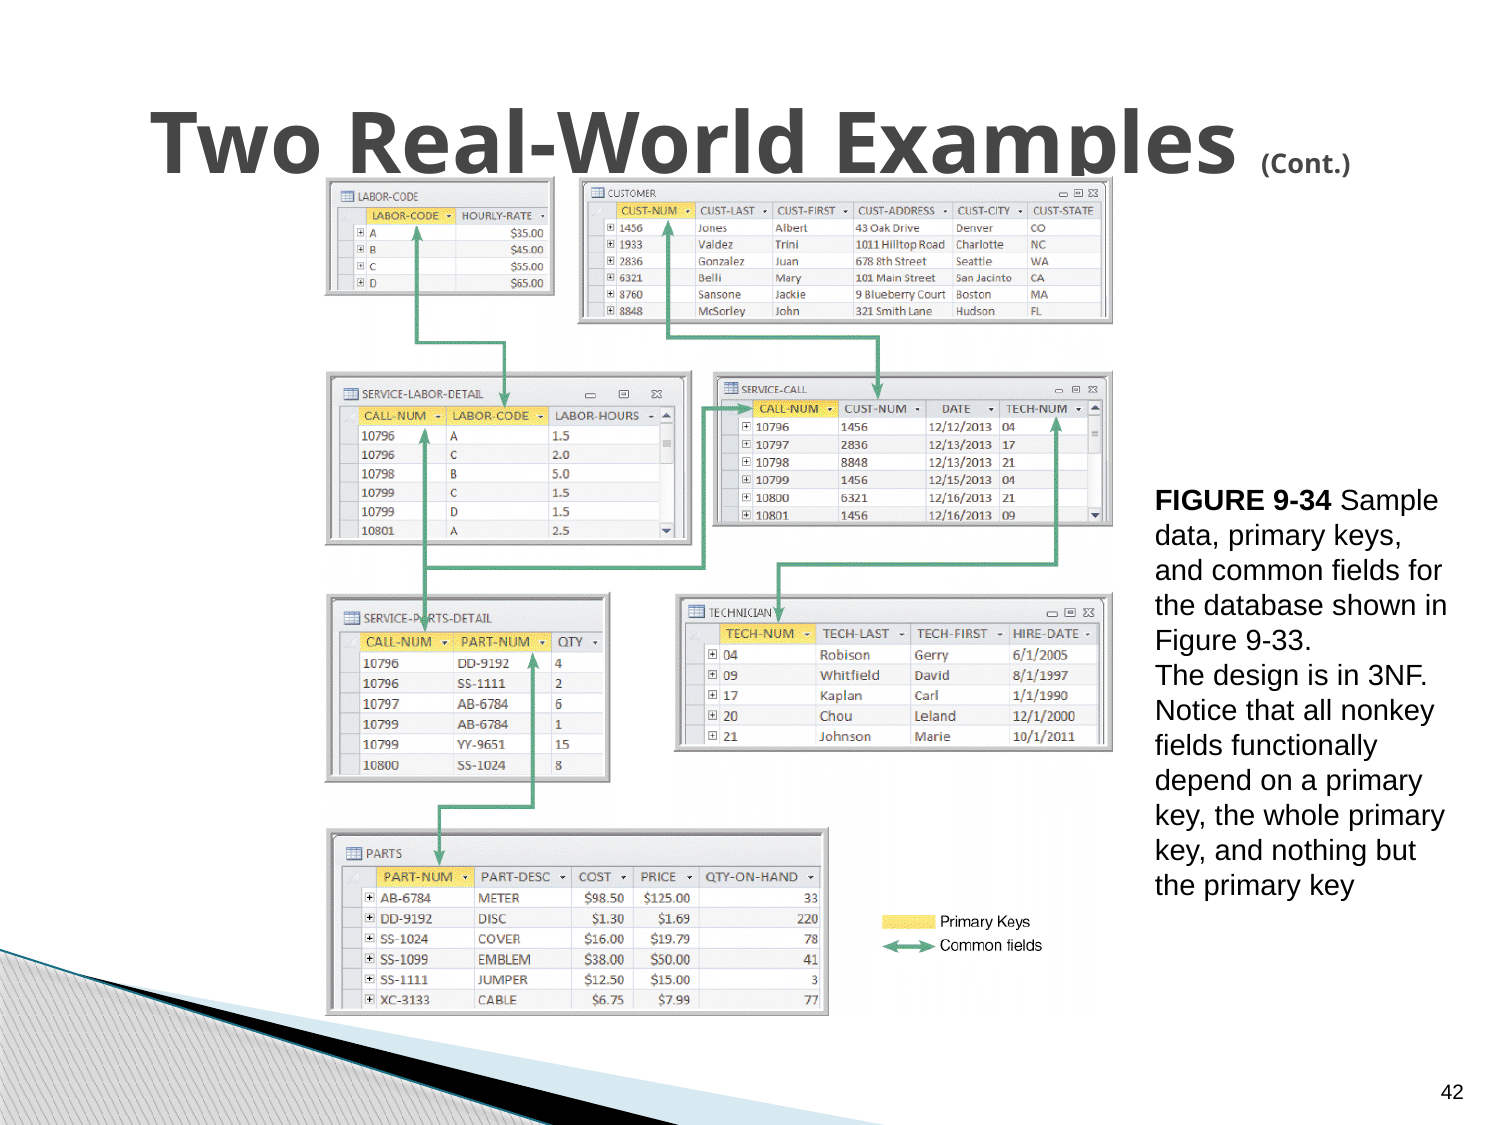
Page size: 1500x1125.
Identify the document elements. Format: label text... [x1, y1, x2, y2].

title Two Real-World Examples (Cont.) [75, 45, 1425, 233]
text_box FIGURE 9-34 Sample data, primary keys, and common fields for the database shown in Figure 9-33. The design is in 3NF. Notice that all nonkey fields functionally depend on a primary key, the whole primary key, and nothing but the primary key [1140, 474, 1465, 909]
slide_number 42 [1418, 1051, 1479, 1112]
picture [324, 176, 1113, 1017]
